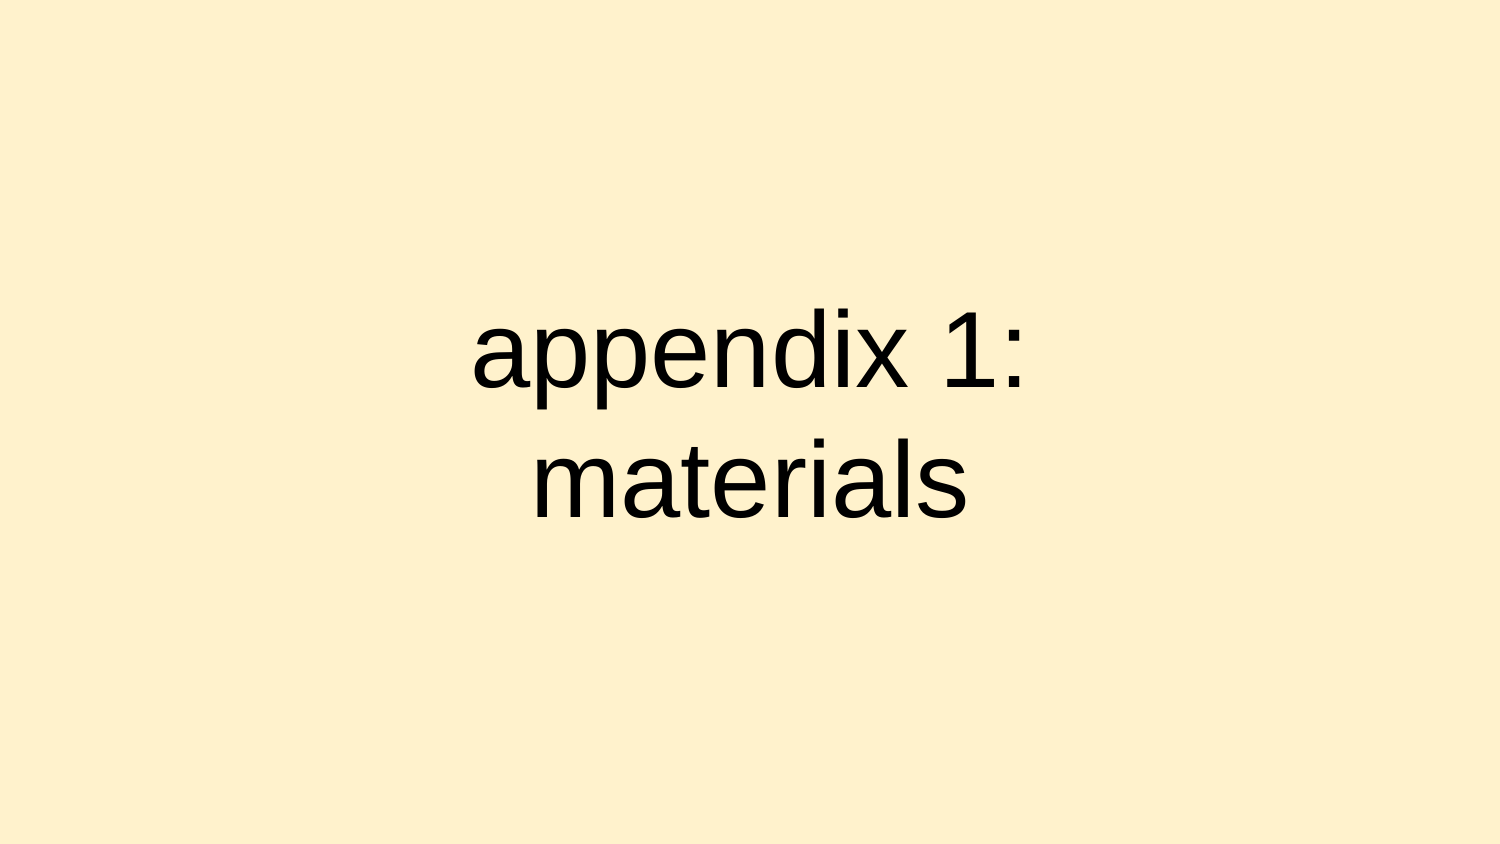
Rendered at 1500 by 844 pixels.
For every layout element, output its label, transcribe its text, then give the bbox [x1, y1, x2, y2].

title appendix 1: materials [51, 217, 1449, 555]
